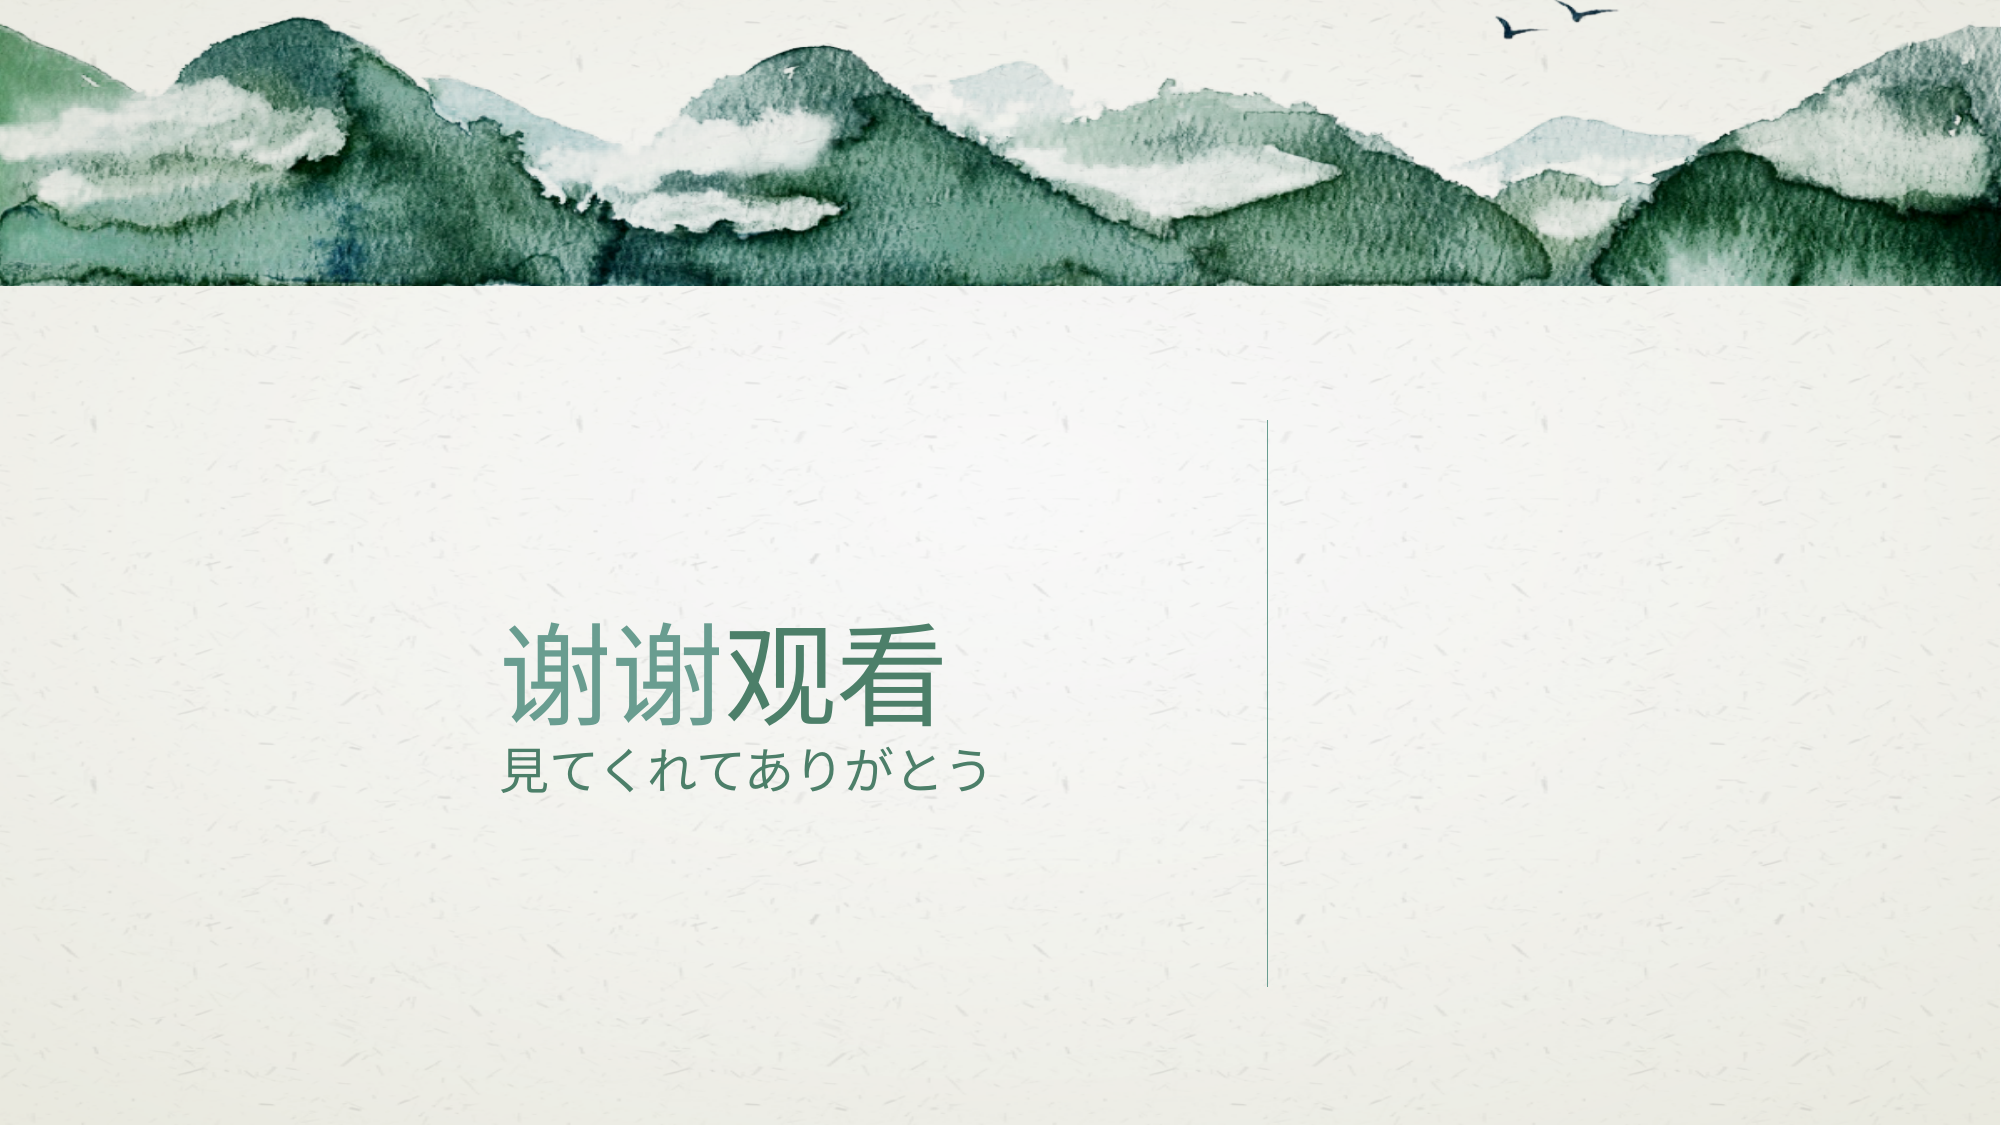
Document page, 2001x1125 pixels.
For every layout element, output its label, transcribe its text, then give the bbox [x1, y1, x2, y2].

picture [0, 0, 2001, 286]
text_box 谢谢观看 見てくれてありがとう [484, 597, 1054, 808]
